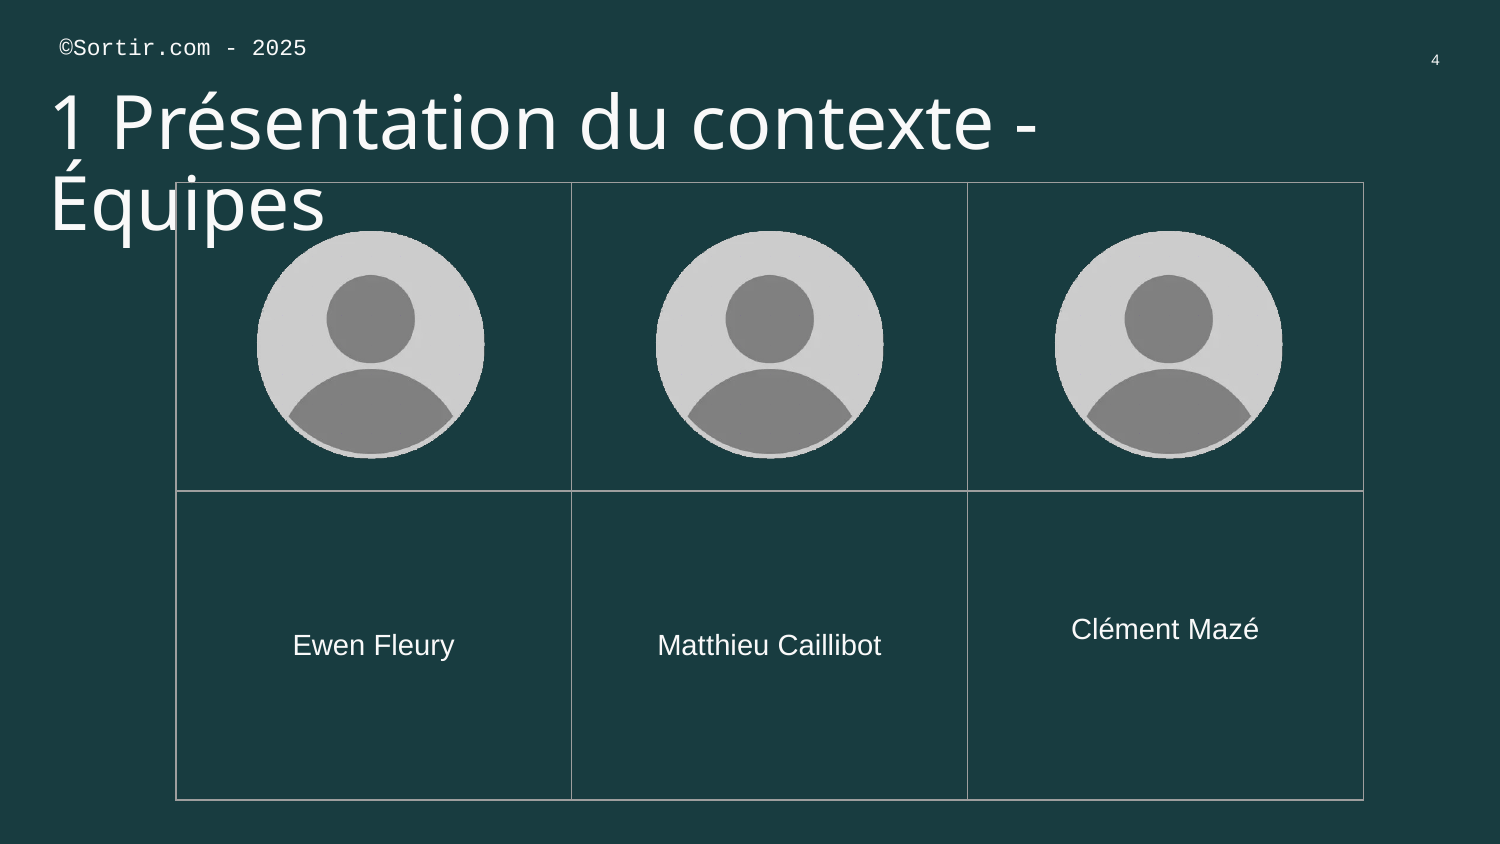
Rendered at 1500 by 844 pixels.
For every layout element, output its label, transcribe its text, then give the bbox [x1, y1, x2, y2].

subtitle ©Sortir.com - 2025 [59, 35, 743, 75]
table_header [968, 183, 1363, 490]
picture [622, 196, 917, 492]
picture [223, 196, 518, 492]
table_header [572, 183, 967, 490]
table_header [177, 183, 571, 490]
picture [1021, 196, 1317, 492]
slide_number ‹#› [1349, 35, 1440, 75]
table_cell Matthieu Caillibot [572, 492, 967, 799]
table_cell Clément Mazé [968, 492, 1363, 799]
title 1 Présentation du contexte - Équipes [48, 85, 1324, 329]
table_cell Ewen Fleury [177, 492, 571, 799]
